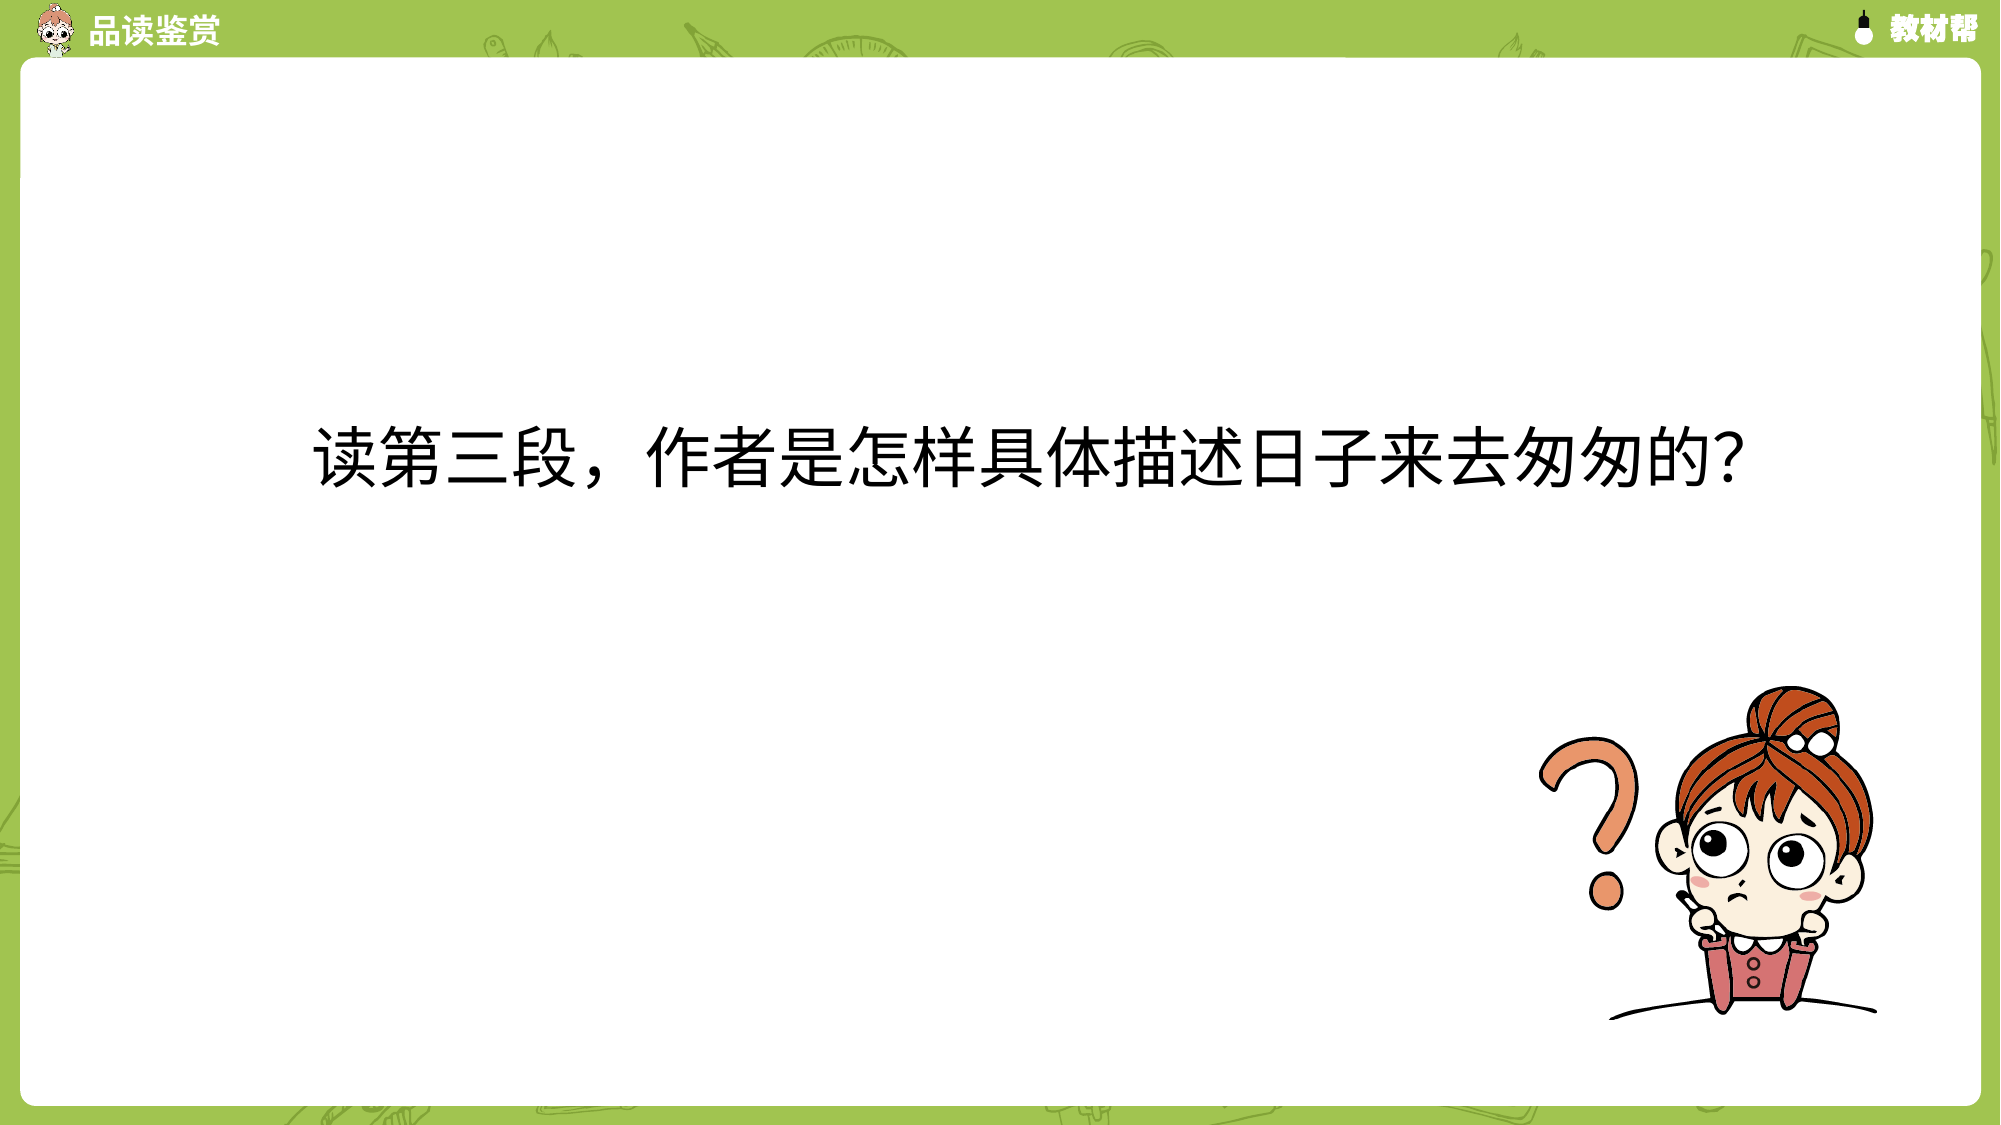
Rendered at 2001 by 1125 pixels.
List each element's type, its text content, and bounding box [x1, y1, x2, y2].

text_box 读第三段，作者是怎样具体描述日子来去匆匆的？ [296, 328, 1771, 653]
picture [1539, 686, 1877, 1020]
picture [36, 1, 75, 58]
